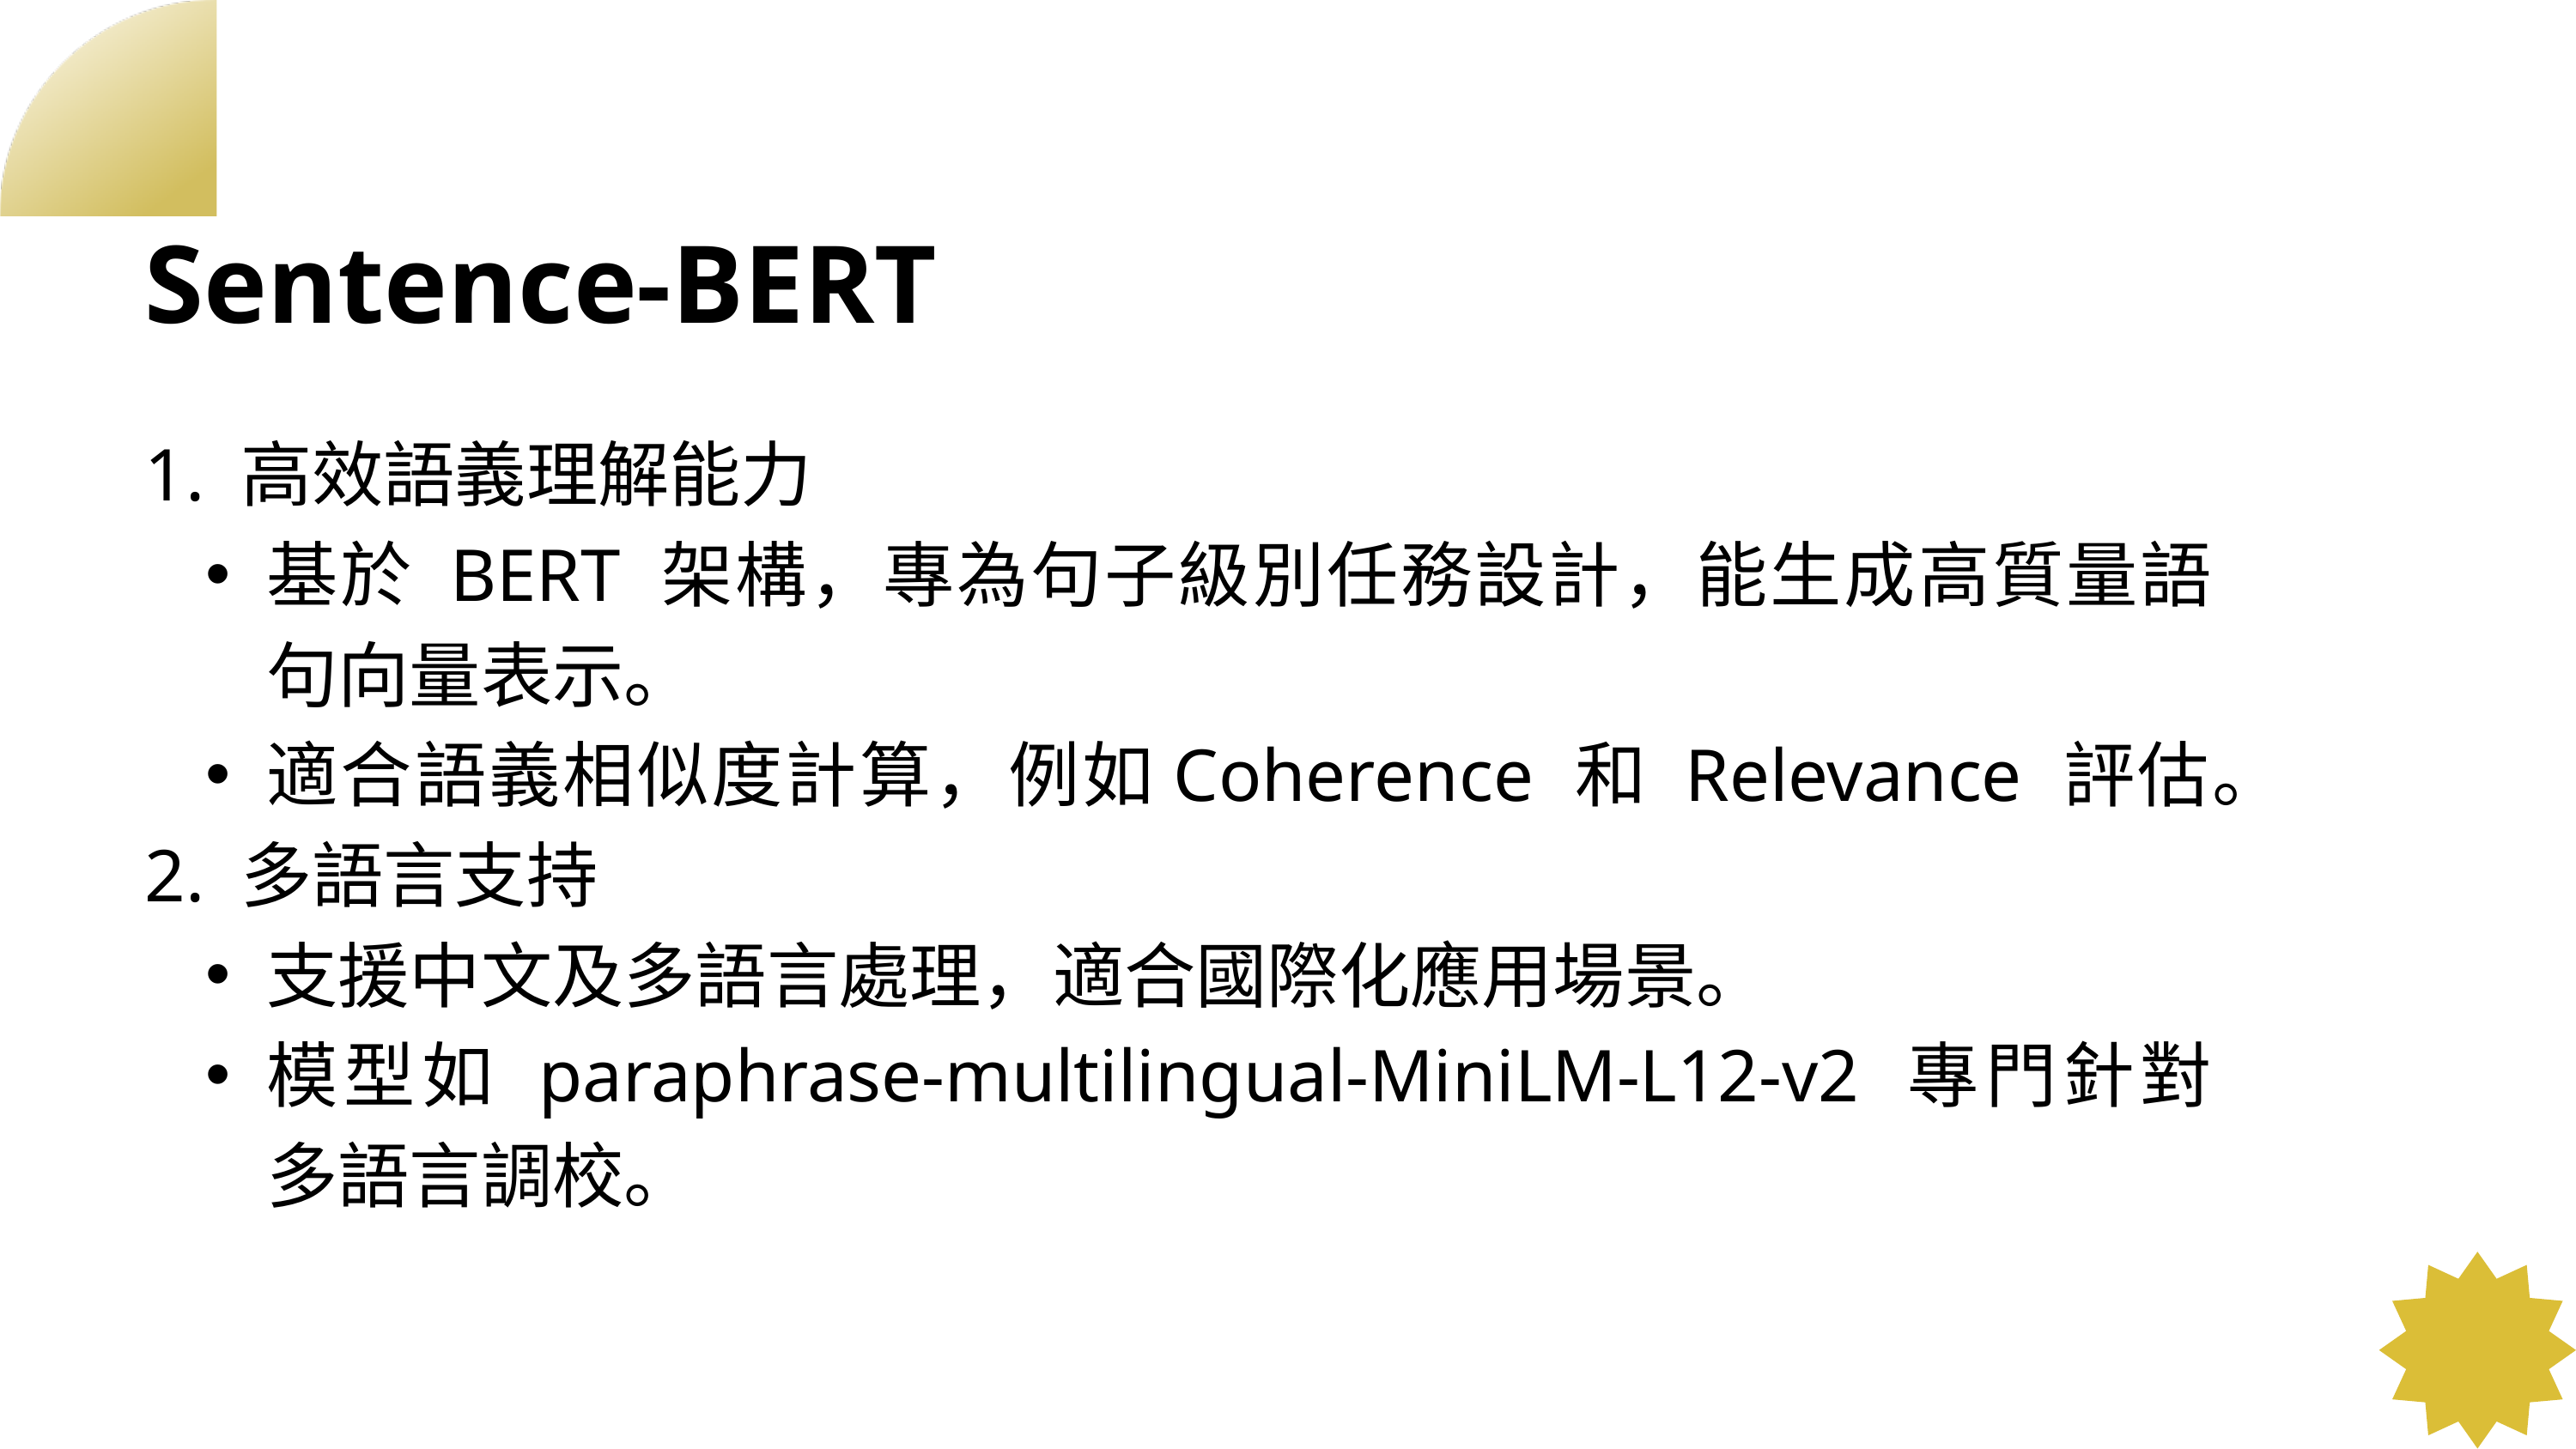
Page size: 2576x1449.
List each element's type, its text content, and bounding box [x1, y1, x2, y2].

text_box [0, 0, 217, 216]
text_box 1. 高效語義理解能力 基於 BERT 架構，專為句子級別任務設計，能生成高質量語句向量表示。 適合語義相似度計算，例如Coherence 和 Relevance 評估。 2. 多語言支持 支援中文及多語言處理，適合國際化應用場景。 模型如 paraphrase-multilingual-MiniLM-L12-v2 專門針對多語言調校。 [144, 415, 2213, 1317]
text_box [2379, 1251, 2576, 1449]
text_box Sentence-BERT [144, 215, 2432, 345]
